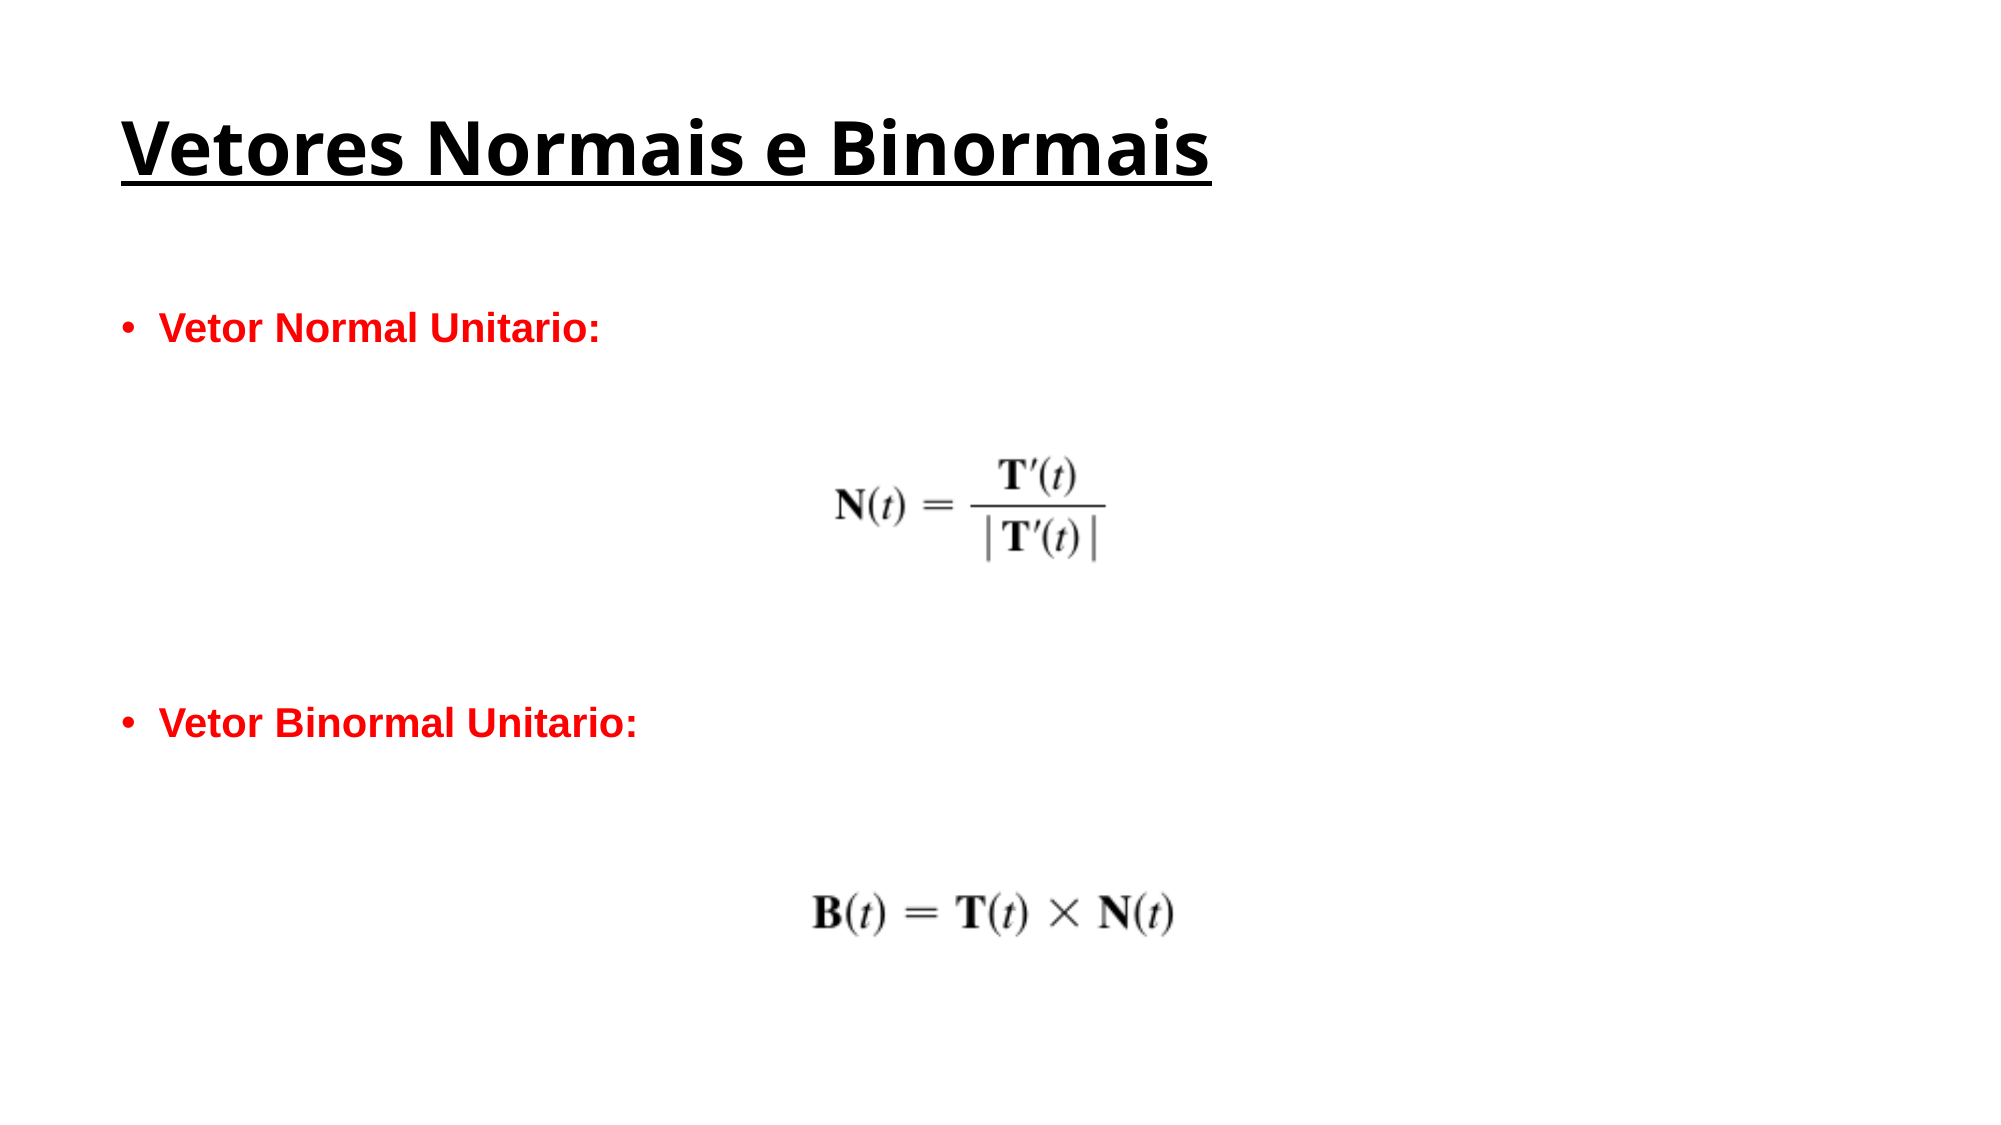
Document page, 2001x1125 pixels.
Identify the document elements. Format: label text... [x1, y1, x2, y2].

picture [796, 418, 1142, 591]
picture [795, 881, 1184, 948]
list Vetor Normal Unitario: Vetor Binormal Unitario: [106, 299, 1832, 1014]
title Vetores Normais e Binormais [106, 42, 1832, 260]
